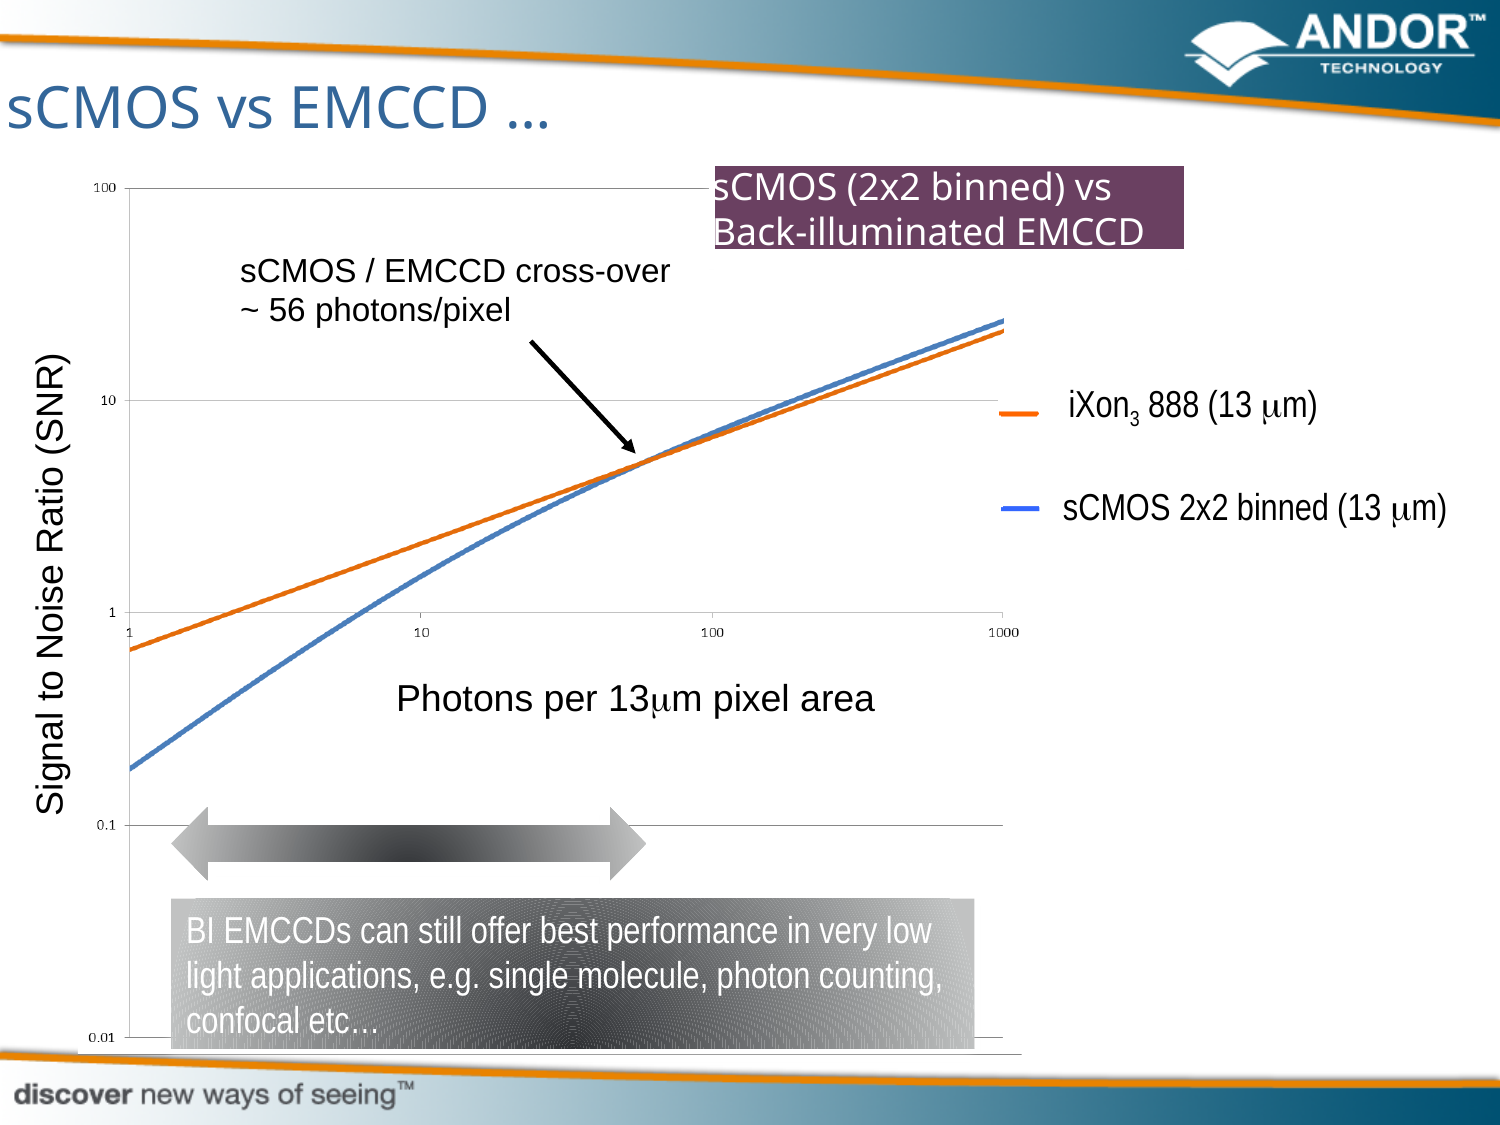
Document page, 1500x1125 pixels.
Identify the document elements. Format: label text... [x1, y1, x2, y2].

picture [1438, 14, 1468, 48]
picture [1469, 14, 1486, 20]
text_box iXon3 888 (13 m) [1053, 371, 1333, 439]
text_box sCMOS vs EMCCD … [0, 62, 567, 148]
text_box Neural circuits [1022, 185, 1027, 256]
picture [0, 0, 1500, 1125]
picture [1432, 64, 1442, 73]
text_box sCMOS 2x2 binned (13 m) [1047, 475, 1463, 536]
text_box sCMOS (2x2 binned) vs Back-illuminated EMCCD [709, 159, 1191, 256]
text_box Signal to Noise Ratio (SNR) [17, 337, 70, 832]
